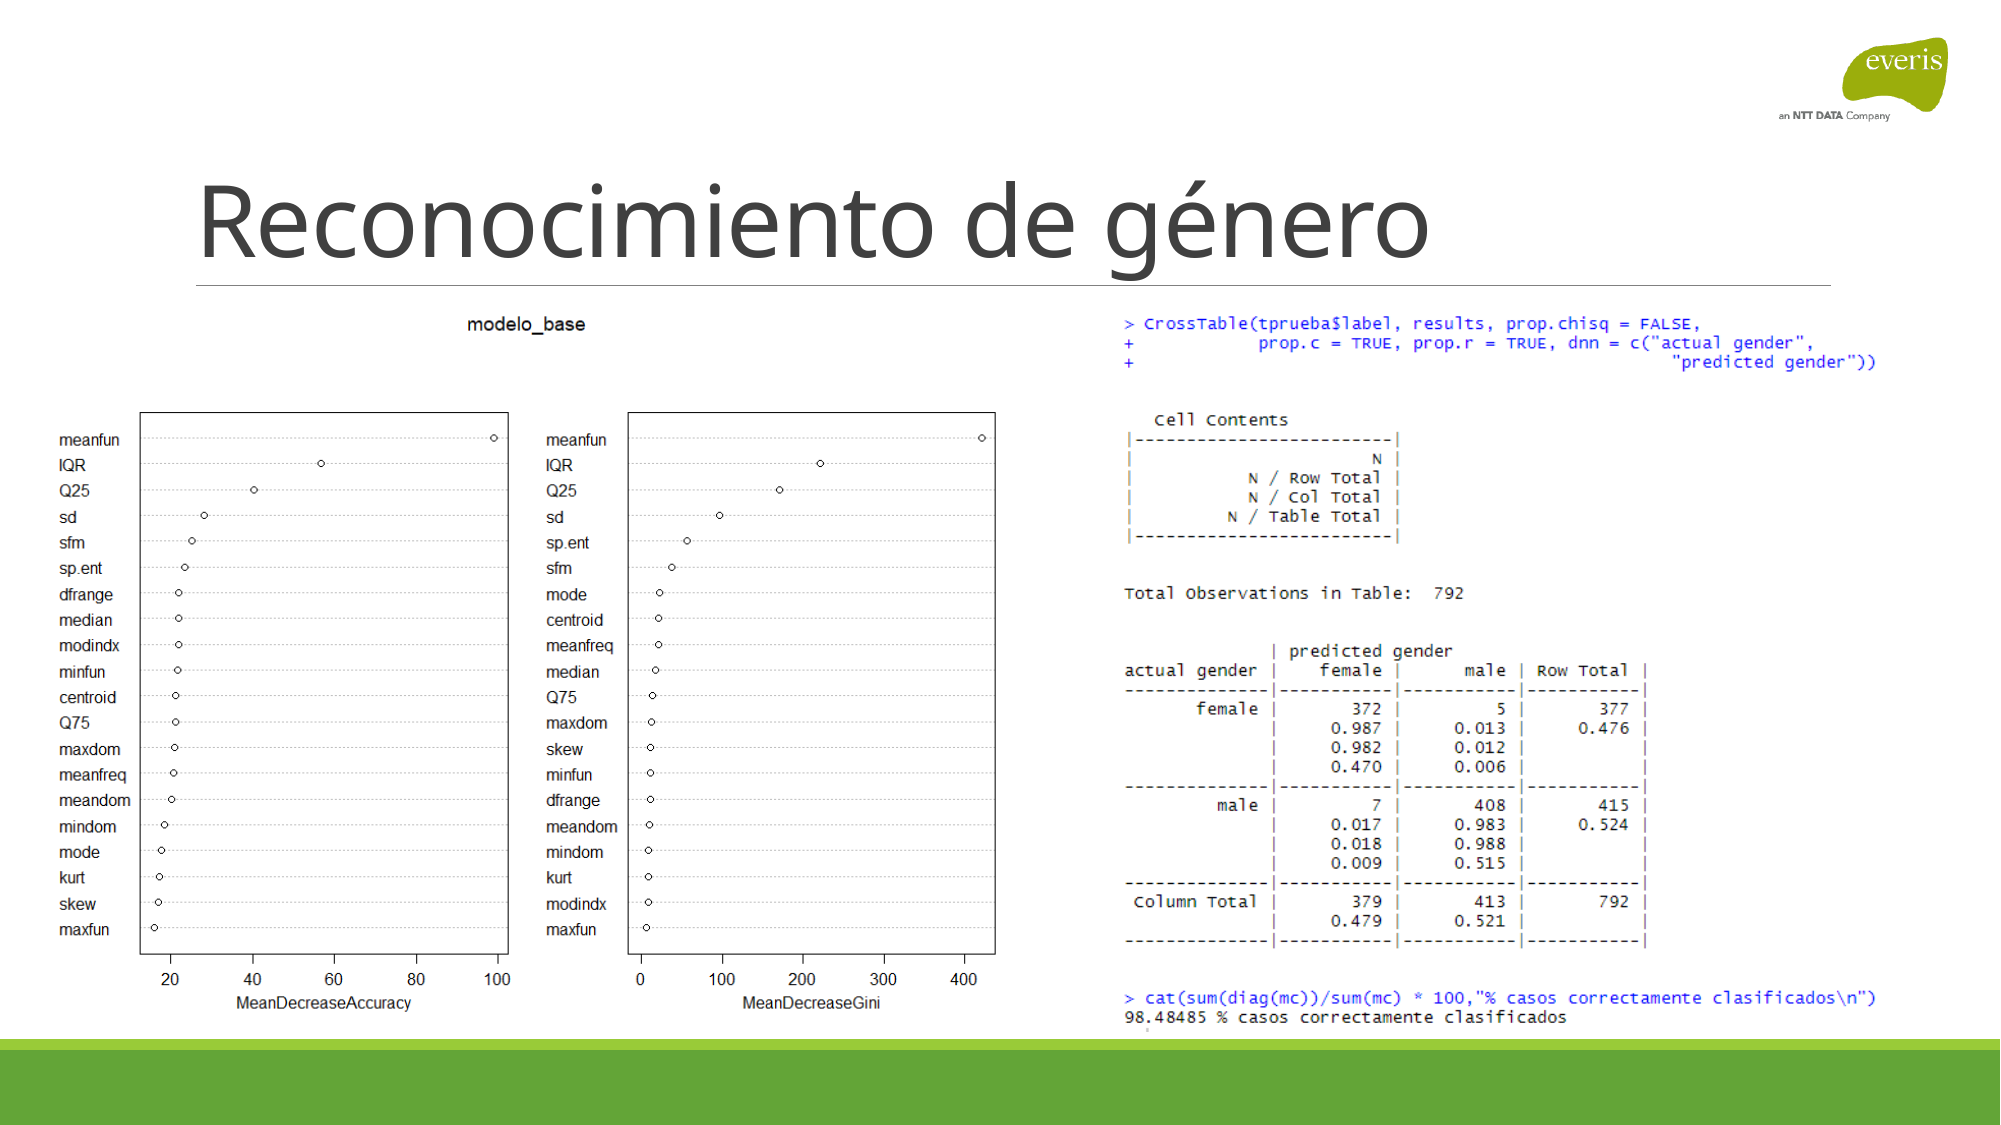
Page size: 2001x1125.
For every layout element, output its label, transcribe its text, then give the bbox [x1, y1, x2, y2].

picture [1771, 33, 1956, 125]
title Reconocimiento de género [180, 47, 1830, 285]
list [1117, 309, 1887, 1033]
picture [39, 295, 1016, 1033]
